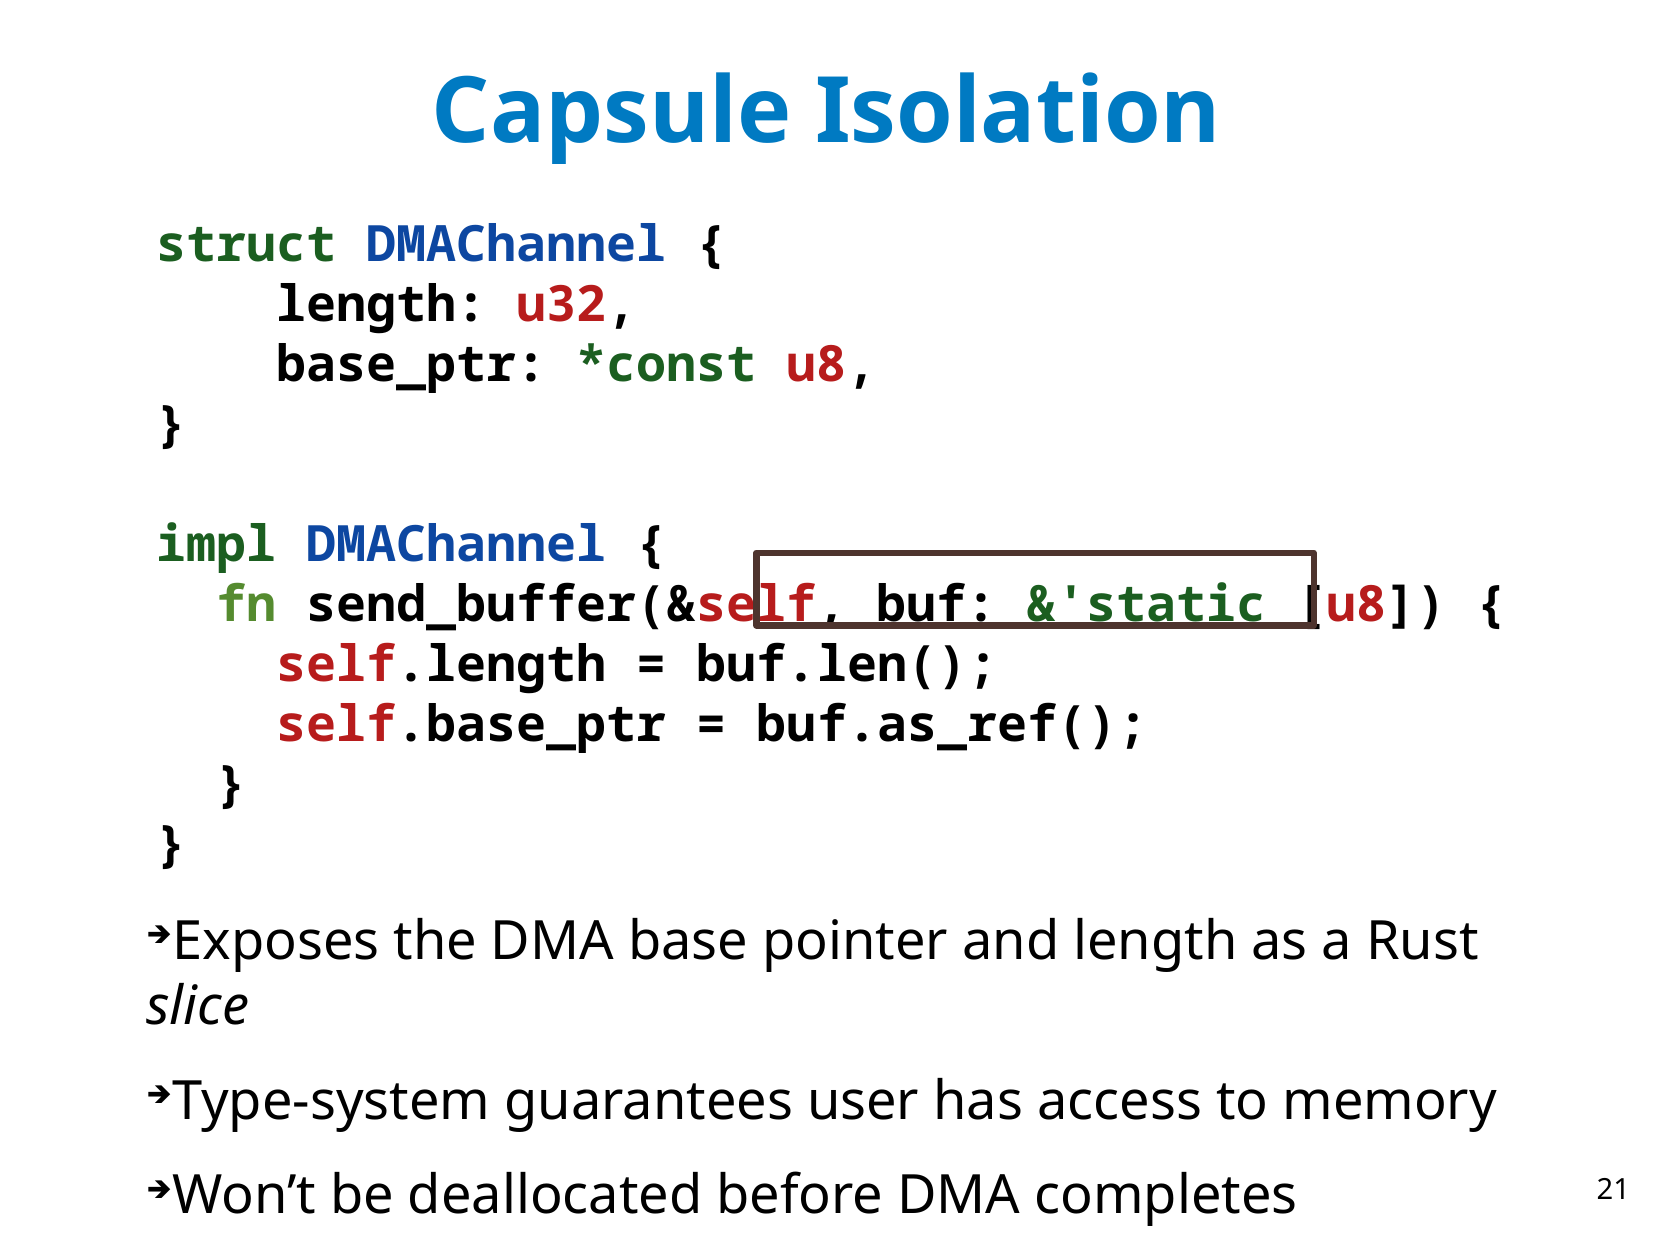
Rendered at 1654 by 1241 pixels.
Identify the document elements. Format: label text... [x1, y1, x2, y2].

text_box struct DMAChannel { length: u32, base_ptr: *const u8, } impl DMAChannel { fn send_buffer(&self, buf: &'static [u8]) { self.length = buf.len(); self.base_ptr = buf.as_ref(); } } [142, 210, 1522, 879]
list Exposes the DMA base pointer and length as a Rust slice Type-system guarantees user has access to memory Won’t be deallocated before DMA completes [146, 906, 1512, 1224]
title Capsule Isolation [0, 2, 1654, 210]
slide_number 21 [1512, 1124, 1631, 1211]
text_box [756, 552, 1314, 626]
